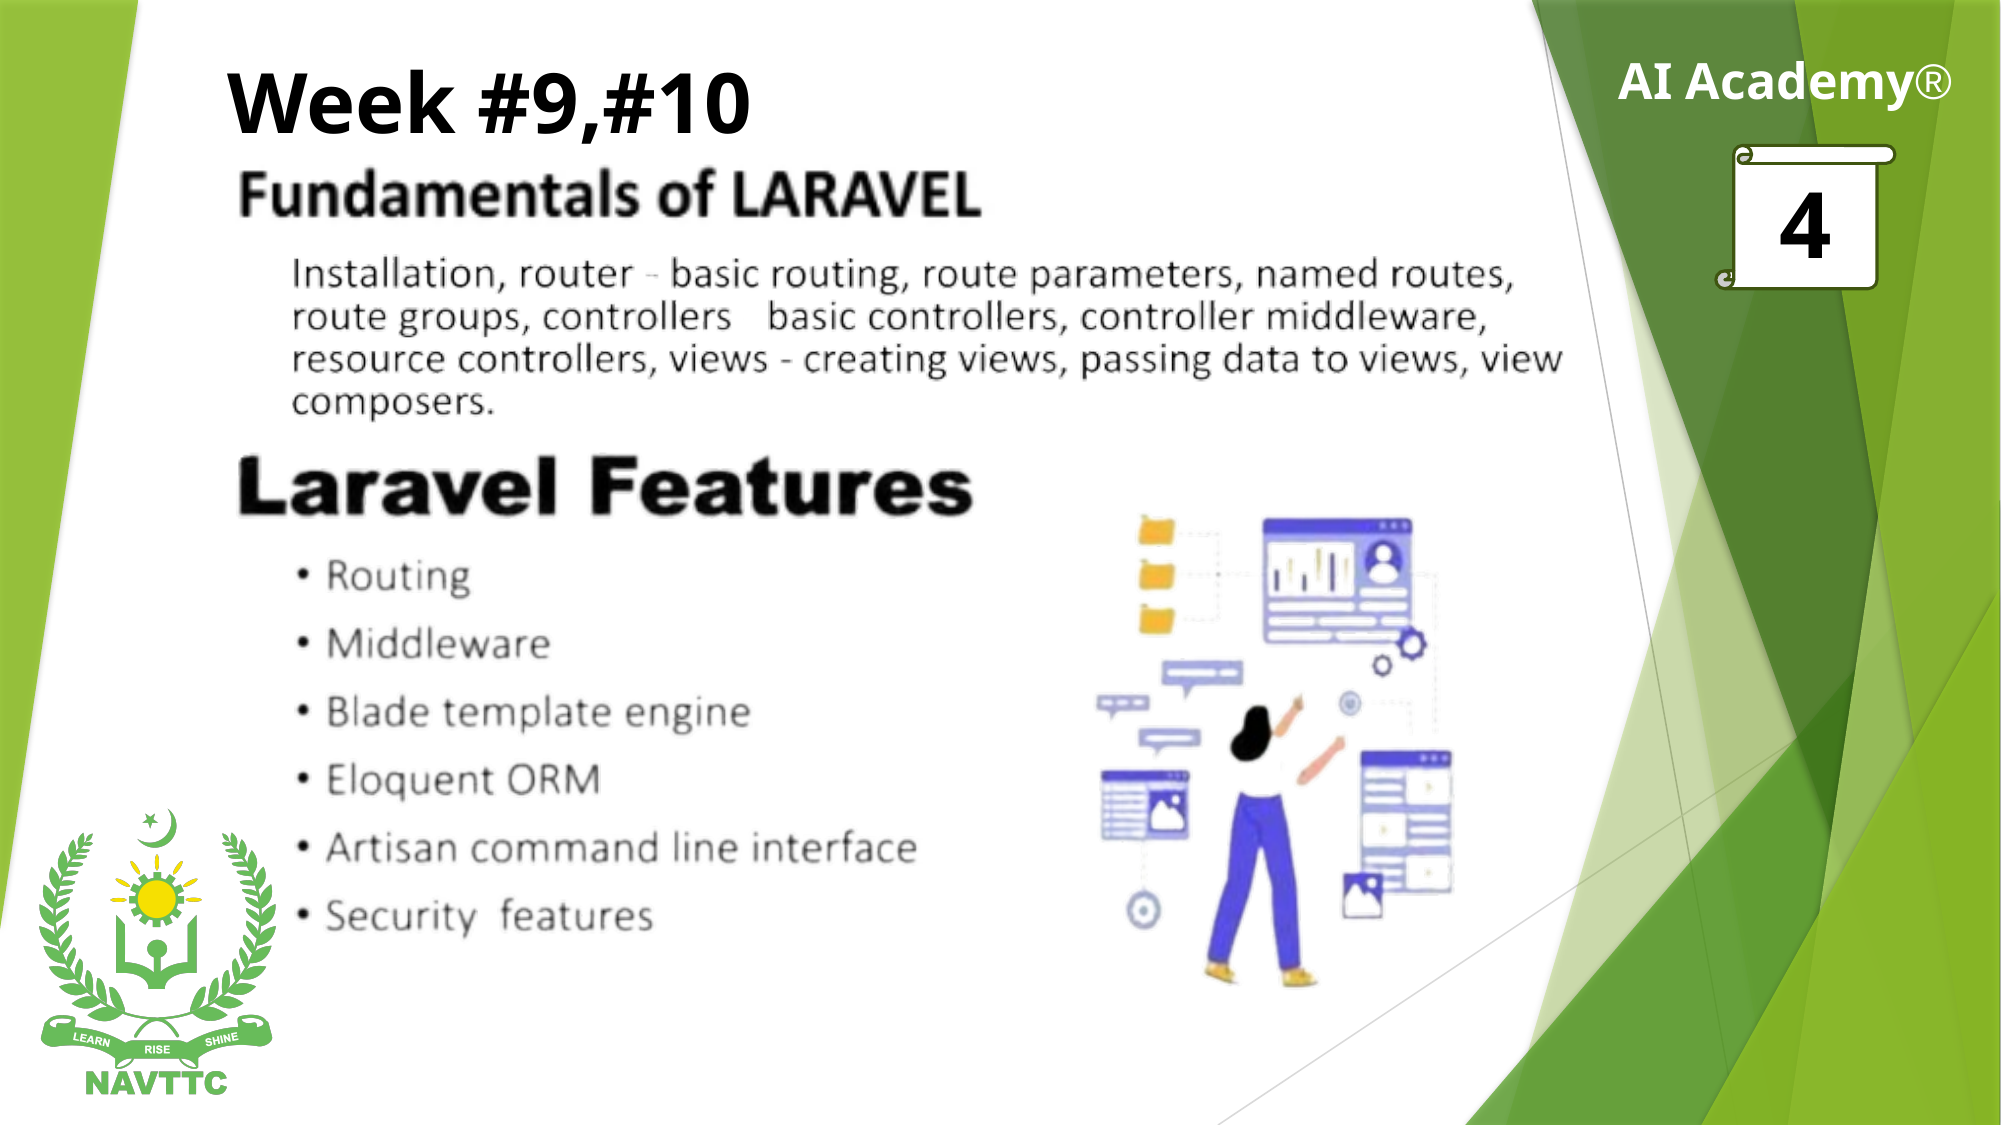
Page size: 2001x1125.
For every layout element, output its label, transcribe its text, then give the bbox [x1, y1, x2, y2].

text_box AI Academy® [1604, 42, 2000, 118]
picture [284, 250, 1581, 430]
text_box 4 [1714, 143, 1897, 291]
picture [0, 553, 923, 1110]
picture [226, 447, 984, 529]
picture [226, 160, 1001, 227]
text_box Week #9,#10 [212, 42, 767, 158]
picture [1062, 484, 1482, 1001]
